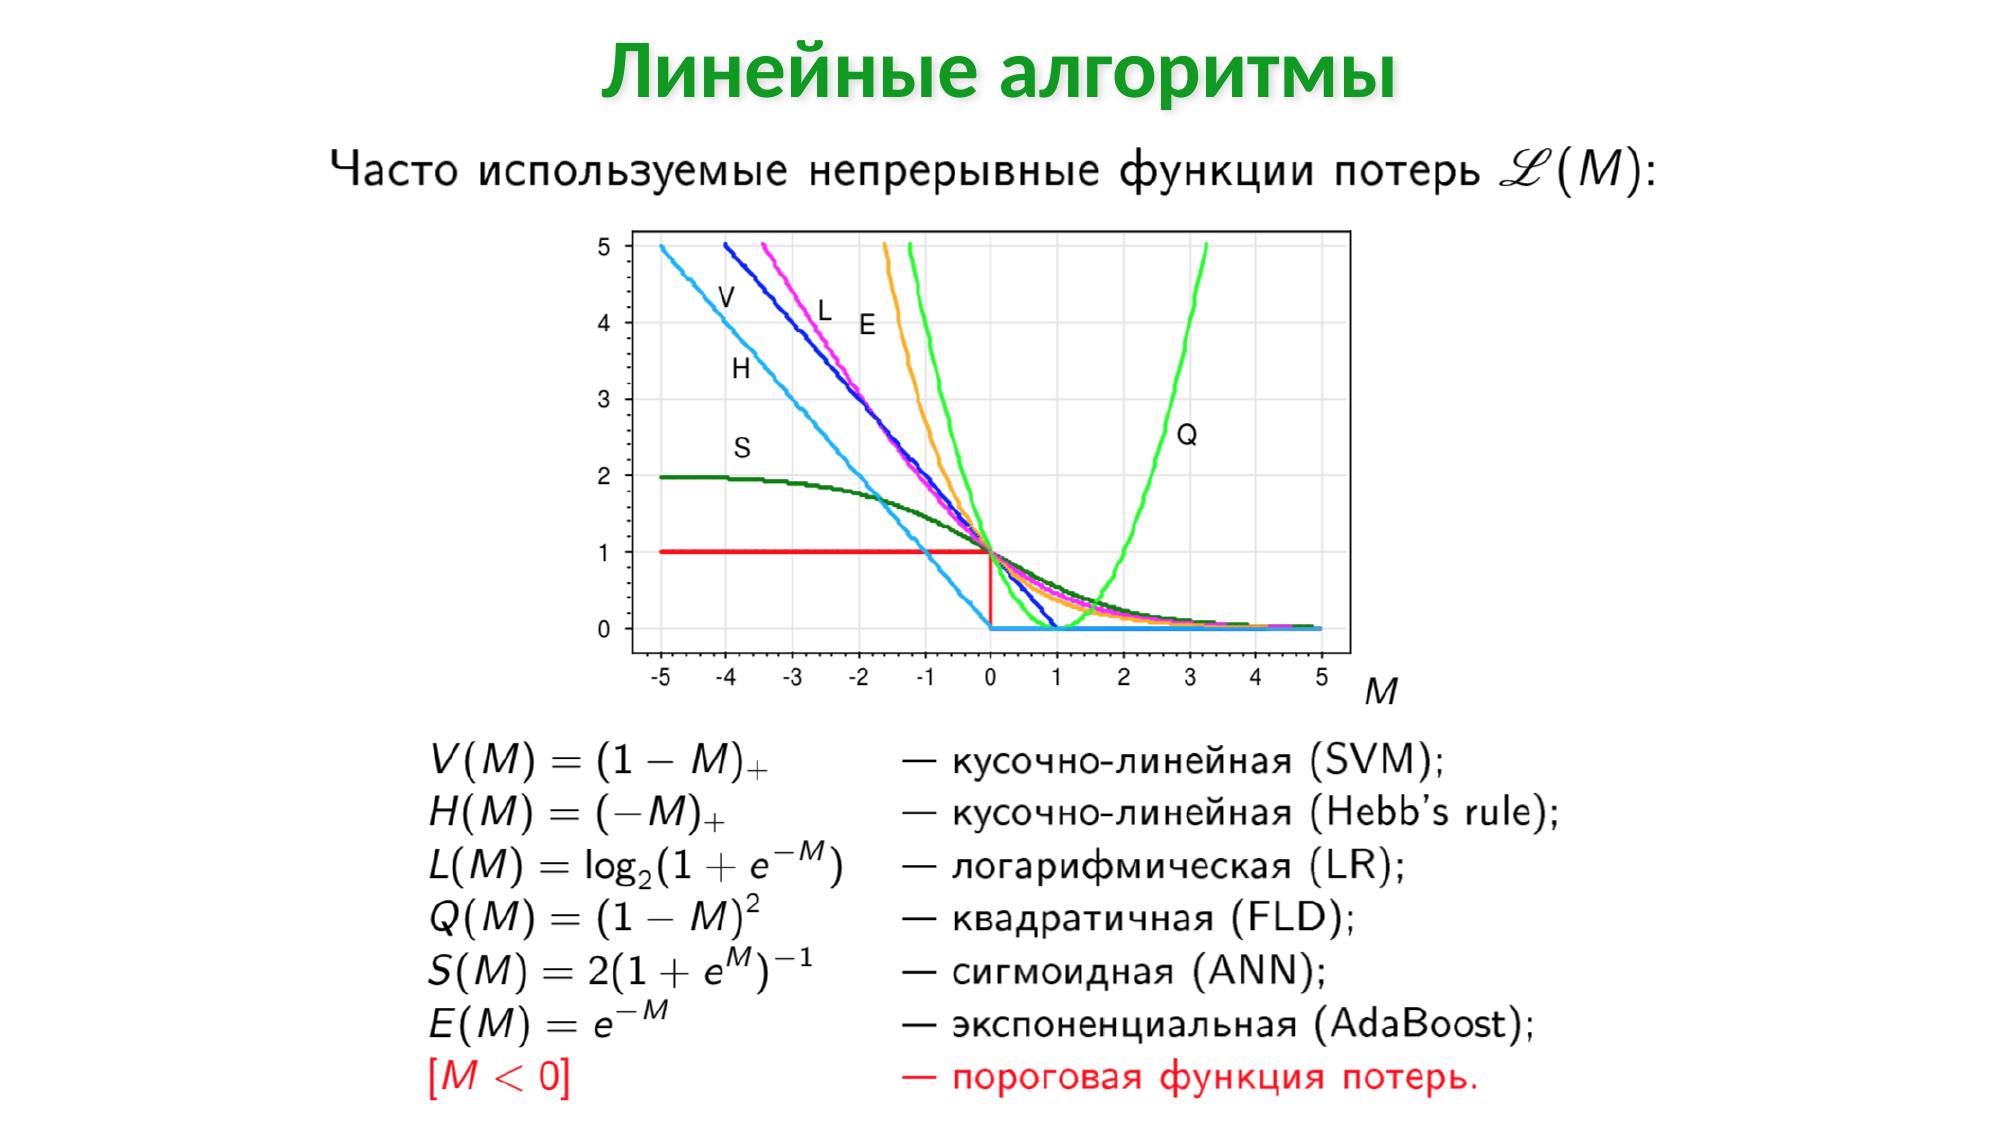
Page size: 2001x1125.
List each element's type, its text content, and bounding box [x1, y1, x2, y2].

picture [309, 133, 1690, 1118]
text_box Линейные алгоритмы [257, 6, 1743, 122]
